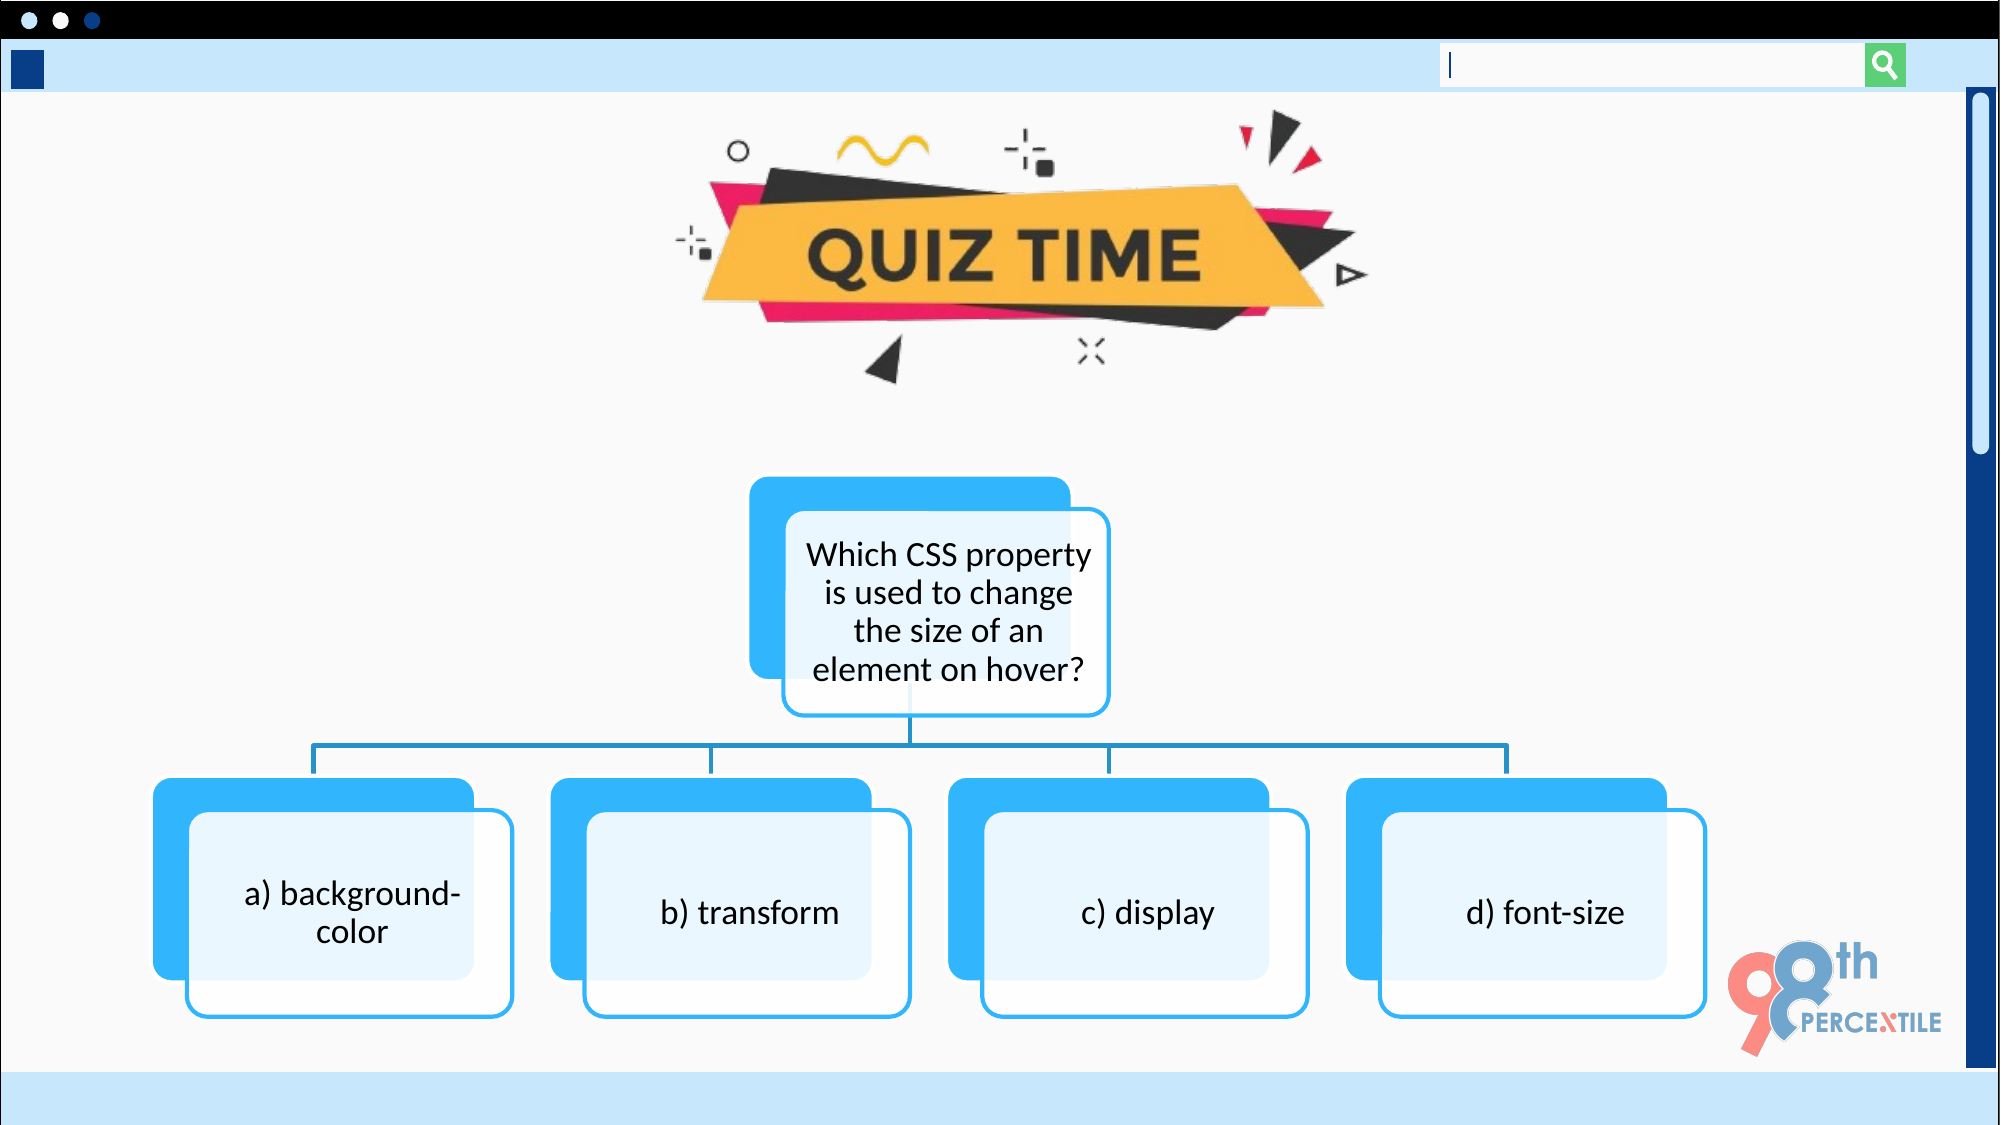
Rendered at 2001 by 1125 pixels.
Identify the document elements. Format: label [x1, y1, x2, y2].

picture [1724, 938, 1944, 1061]
list [150, 366, 1707, 1125]
picture [521, 0, 1479, 562]
